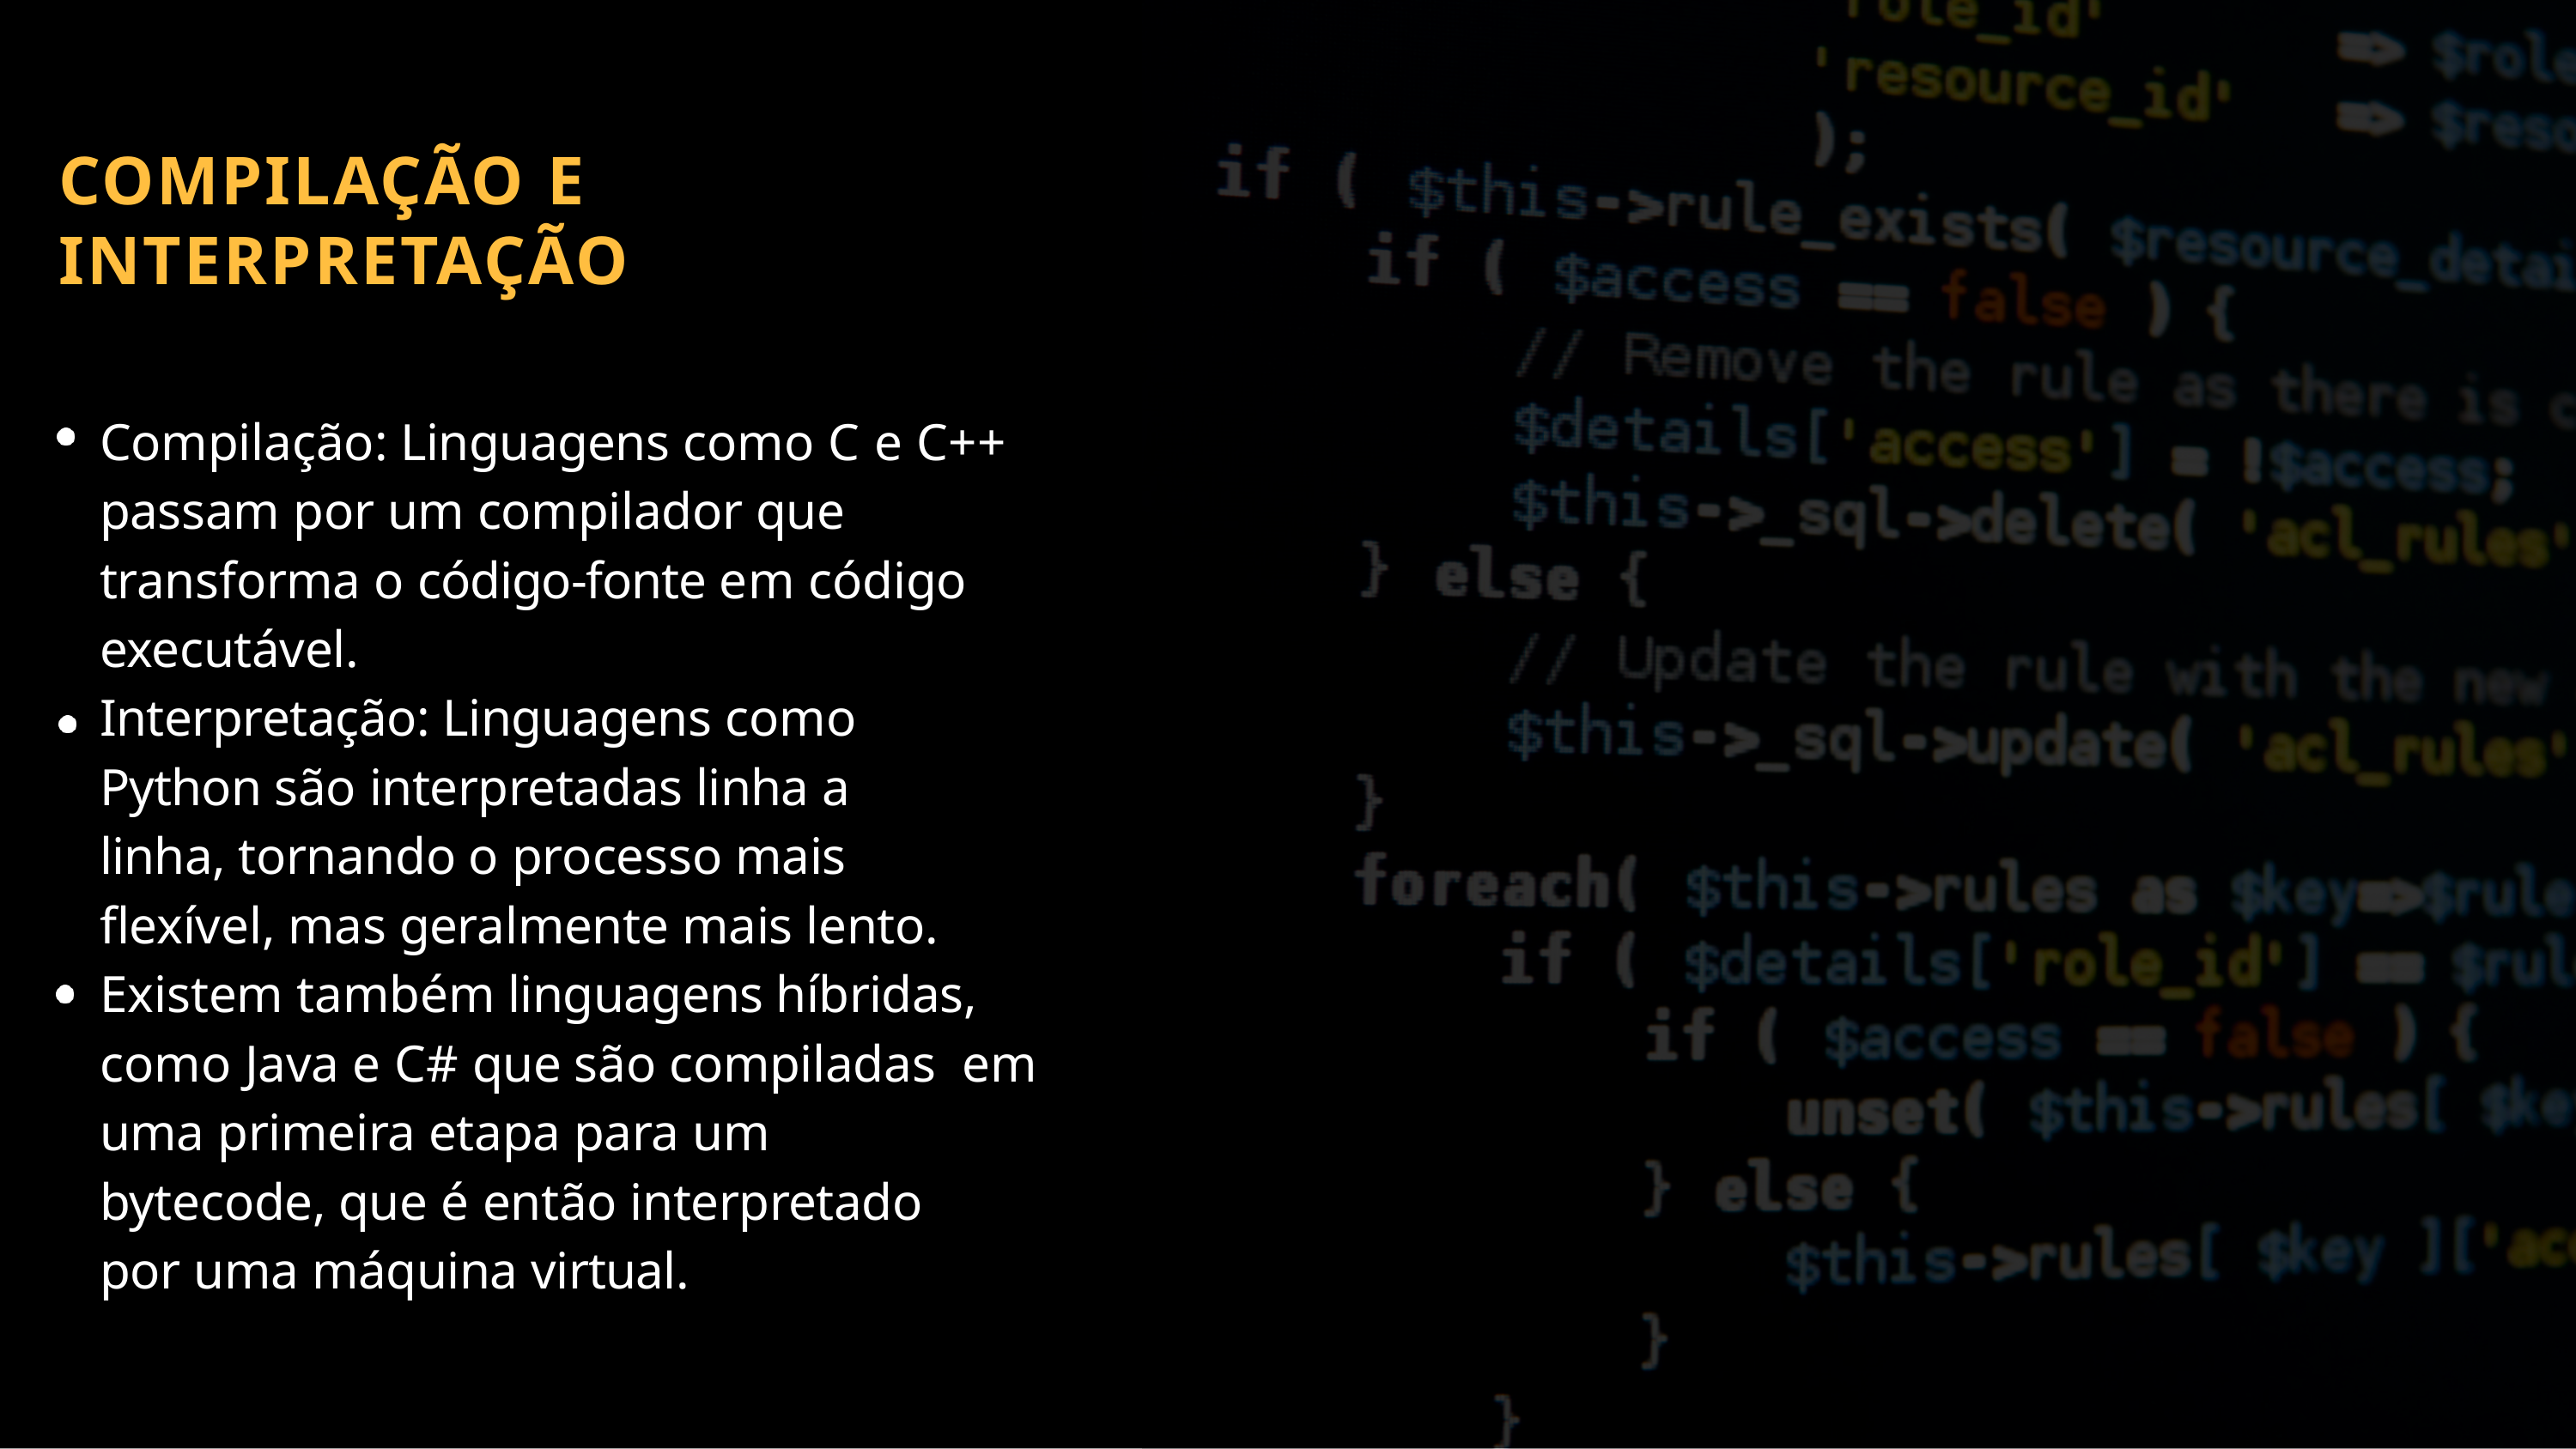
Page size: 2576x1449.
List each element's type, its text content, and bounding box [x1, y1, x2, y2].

picture [1141, 0, 2576, 1449]
picture [58, 715, 76, 734]
picture [55, 985, 74, 1003]
title COMPILAÇÃO E INTERPRETAÇÃO [57, 136, 1131, 381]
text_box Compilação: Linguagens como C e C++ passam por um compilador que transforma o código-fonte em código executável. Interpretação: Linguagens como Python são interpretadas linha a linha, tornando o processo mais flexível, mas geralmente mais lento. Existem também linguagens híbridas, como Java e C# que são compiladas em uma primeira etapa para um bytecode, que é então interpretado por uma máquina virtual. [97, 399, 1056, 1299]
picture [56, 427, 75, 446]
